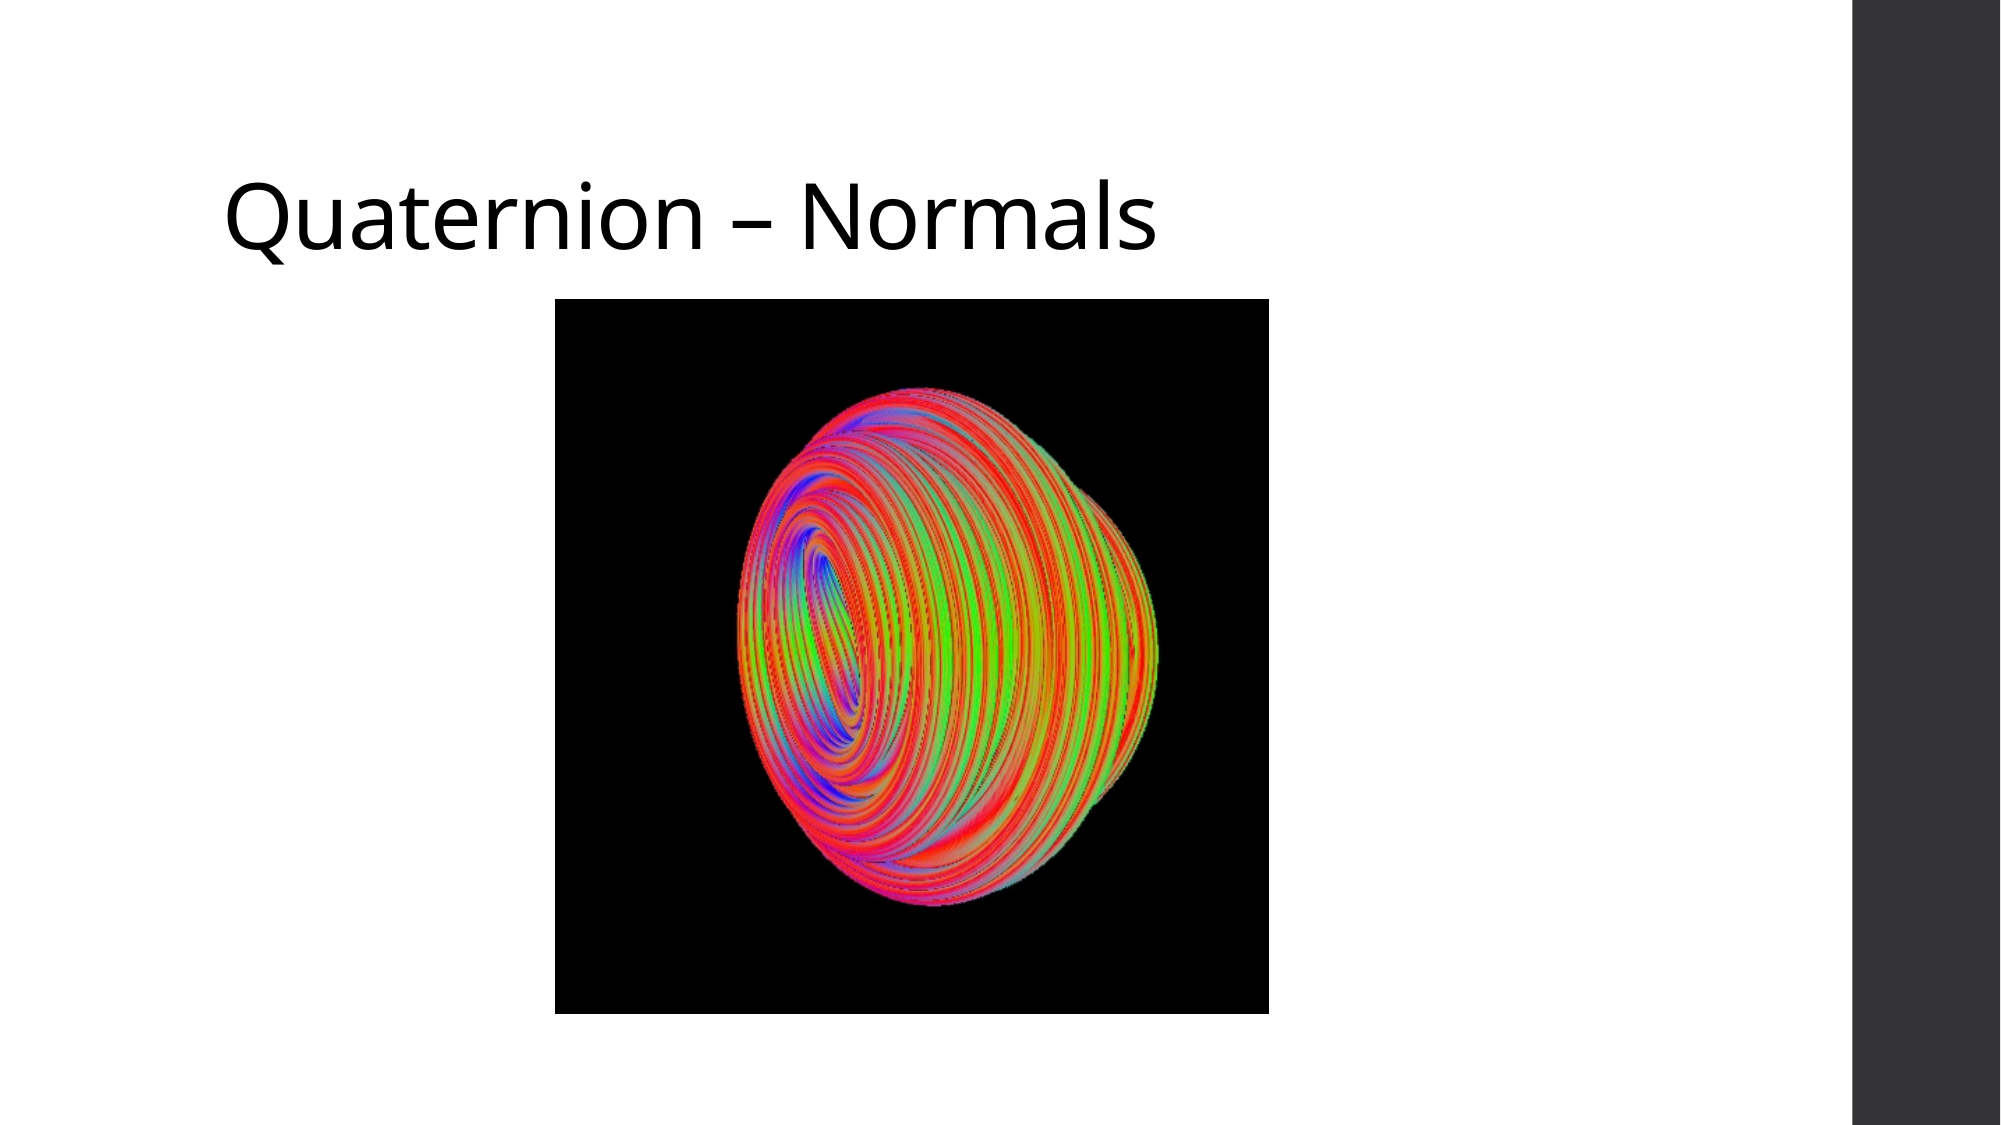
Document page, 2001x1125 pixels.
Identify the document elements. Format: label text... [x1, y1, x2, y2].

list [554, 299, 1270, 1015]
title Quaternion – Normals [206, 60, 1797, 278]
